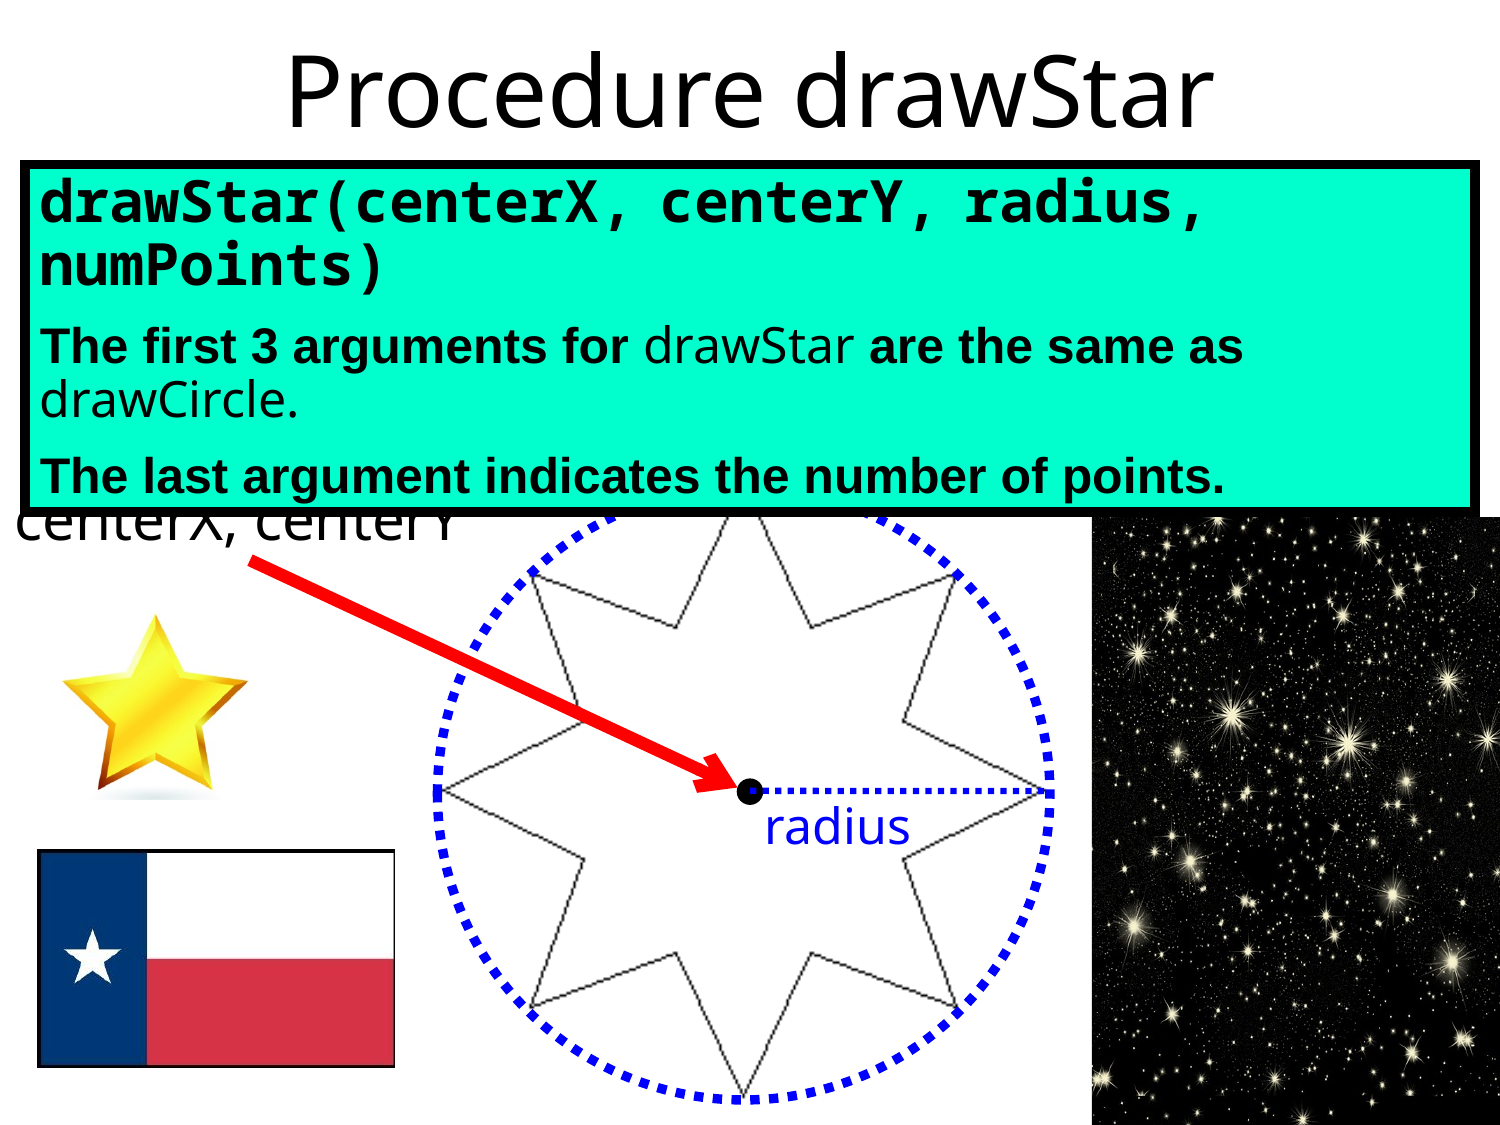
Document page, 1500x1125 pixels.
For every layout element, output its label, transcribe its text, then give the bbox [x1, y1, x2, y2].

text_box centerX, centerY [0, 474, 407, 560]
title Procedure drawStar [0, 0, 1500, 175]
picture [62, 611, 251, 801]
picture [412, 462, 1088, 1113]
picture [1091, 517, 1500, 1125]
text_box drawStar(centerX, centerY, radius, numPoints) The first 3 arguments for drawStar are the same as drawCircle. The last argument indicates the number of points. [24, 164, 1475, 512]
picture [37, 849, 395, 1069]
